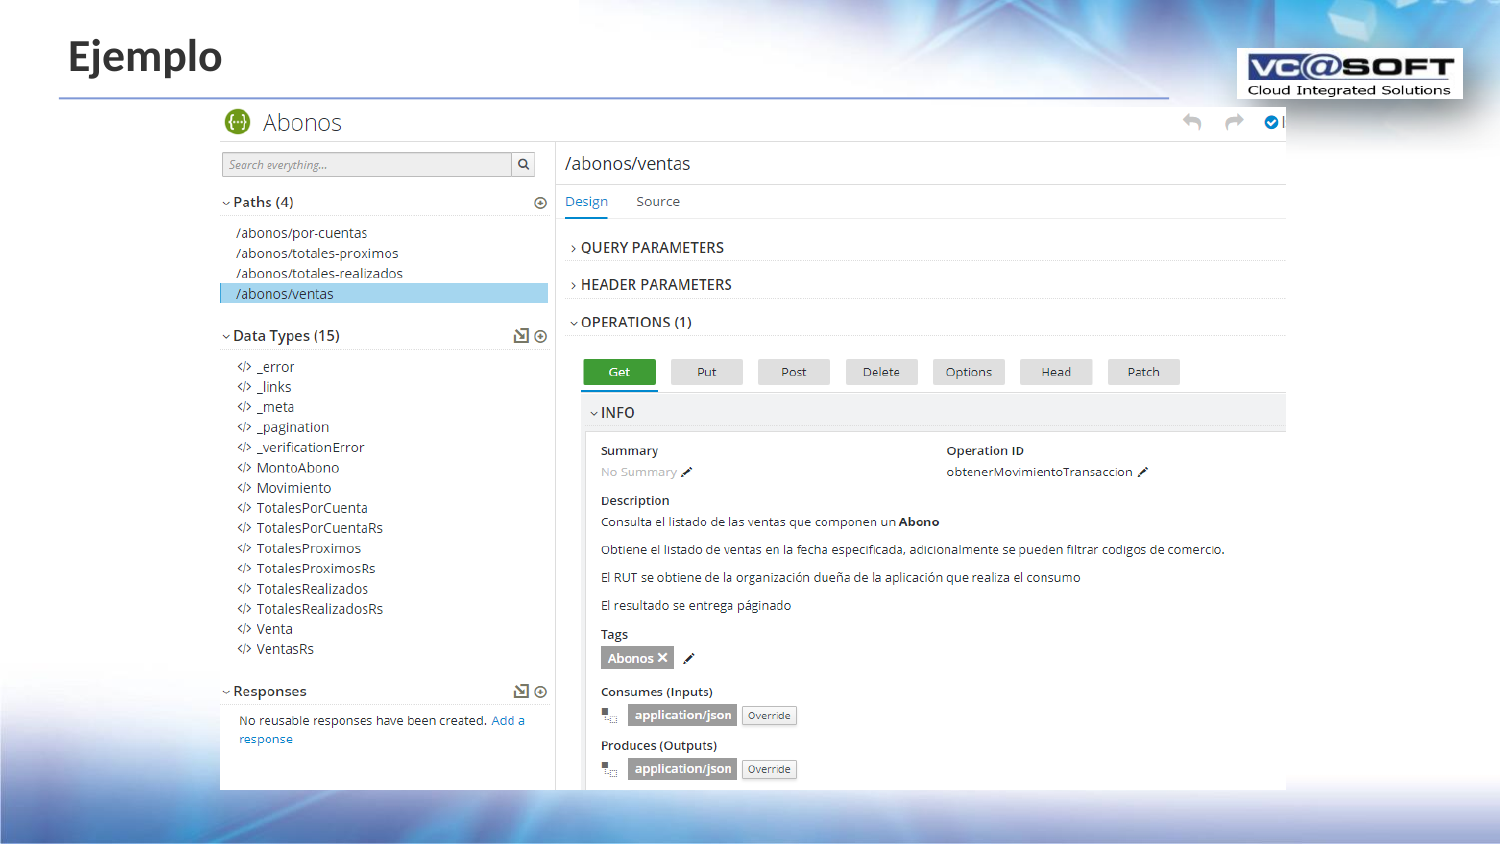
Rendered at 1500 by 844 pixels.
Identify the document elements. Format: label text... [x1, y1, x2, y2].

title Ejemplo [52, 23, 1190, 83]
picture [0, 663, 1500, 844]
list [220, 107, 1286, 790]
picture [579, 0, 1500, 150]
